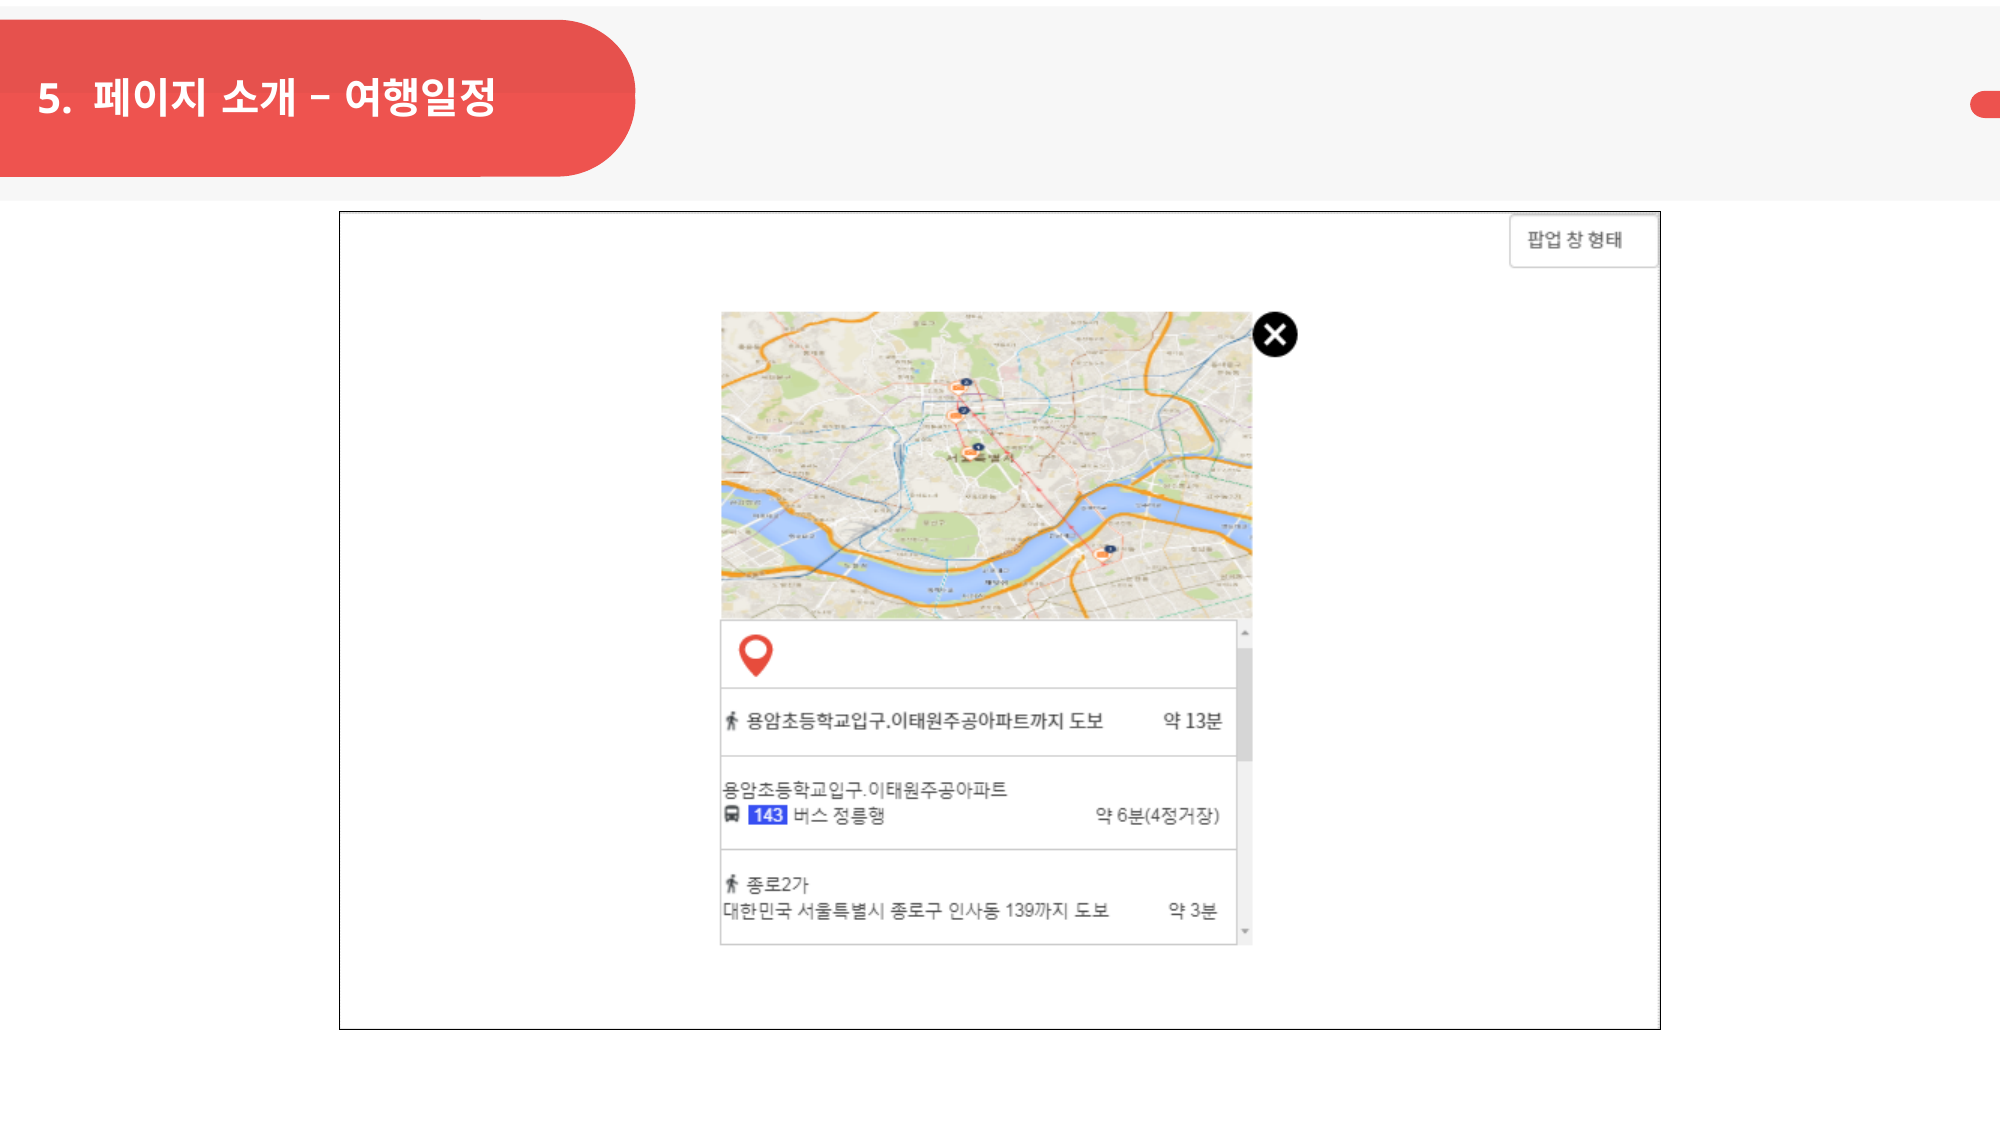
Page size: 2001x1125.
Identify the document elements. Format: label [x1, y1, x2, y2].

picture [339, 211, 1661, 1030]
text_box [0, 6, 2000, 201]
